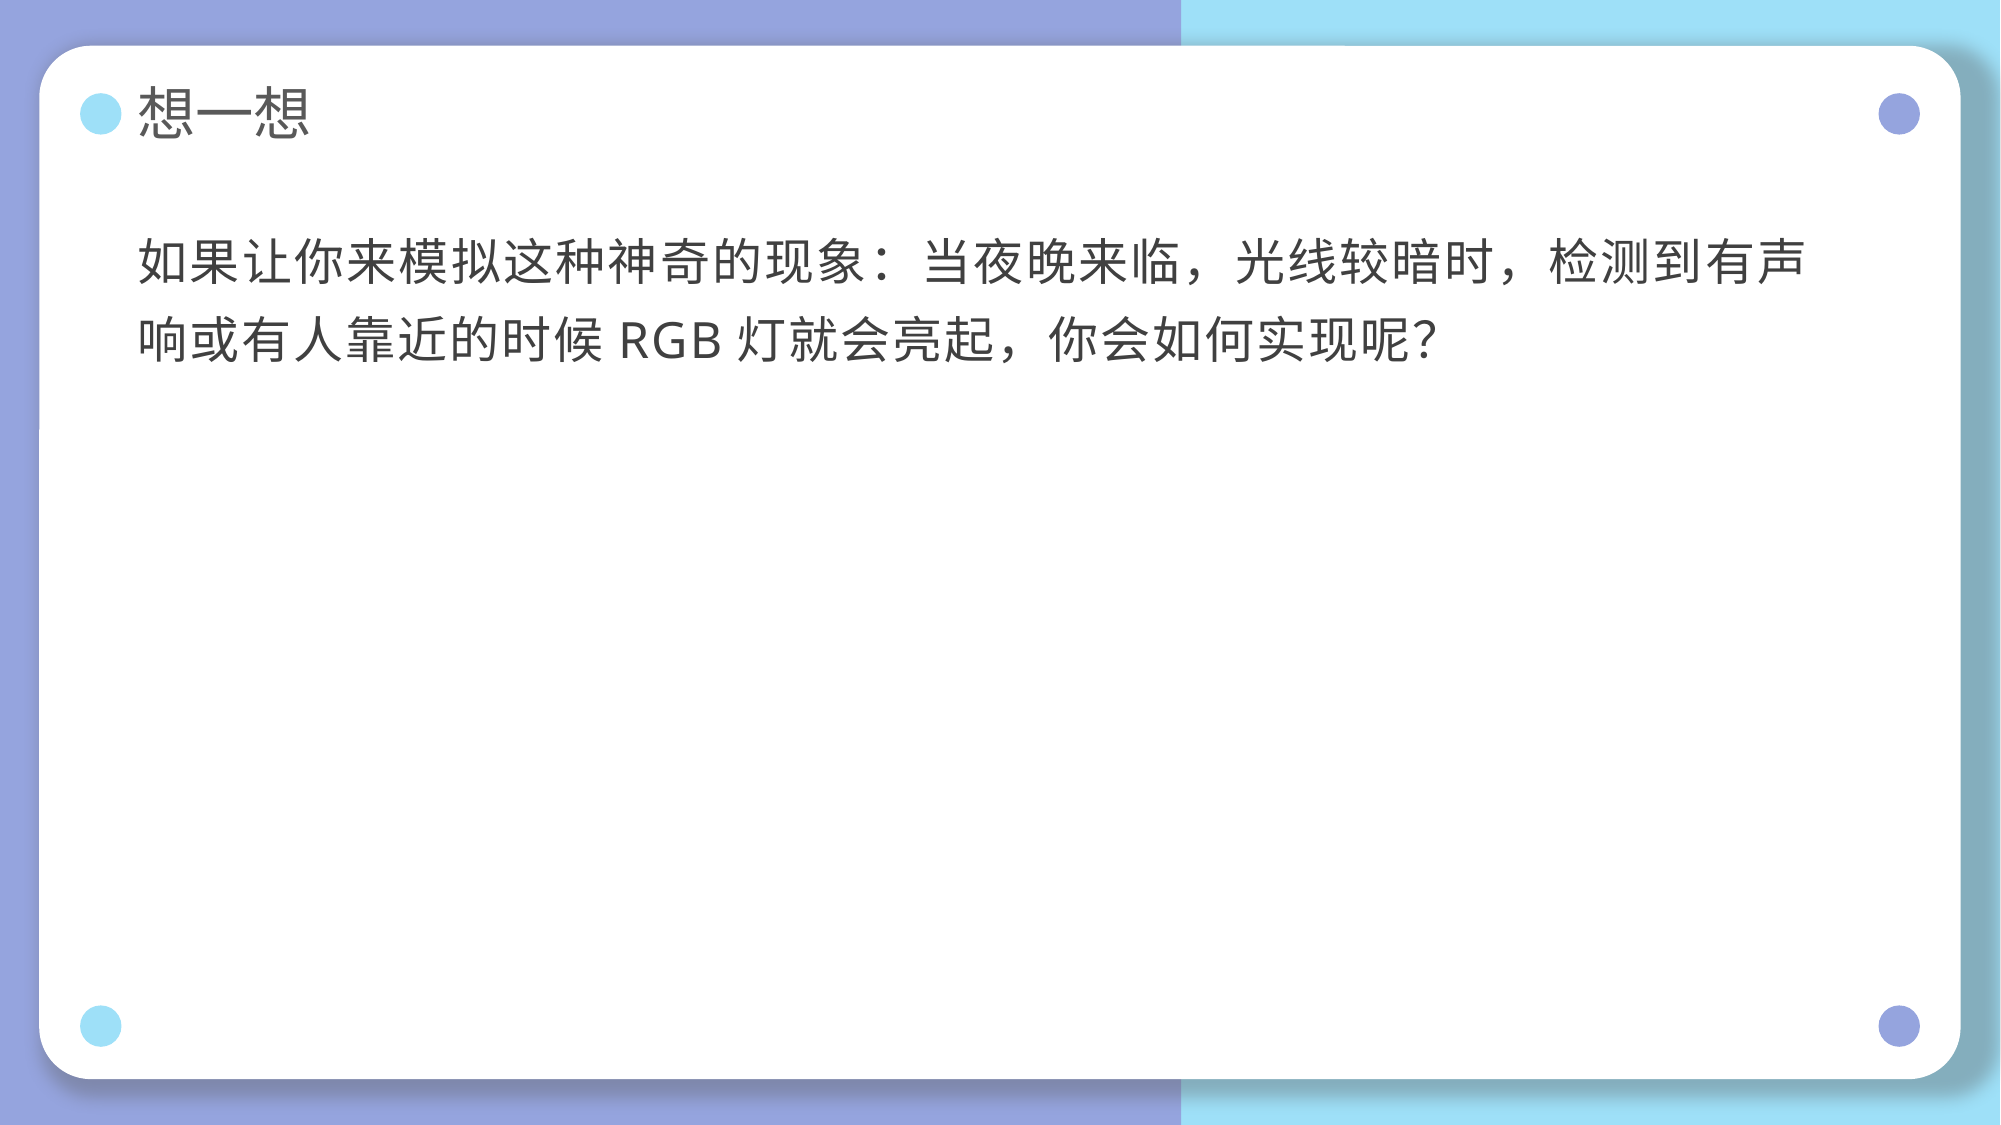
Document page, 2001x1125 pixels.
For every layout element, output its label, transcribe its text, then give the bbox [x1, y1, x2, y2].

title 想一想 [137, 77, 976, 157]
list 如果让你来模拟这种神奇的现象：当夜晚来临，光线较暗时，检测到有声响或有人靠近的时候RGB灯就会亮起，你会如何实现呢？ [137, 205, 1811, 543]
